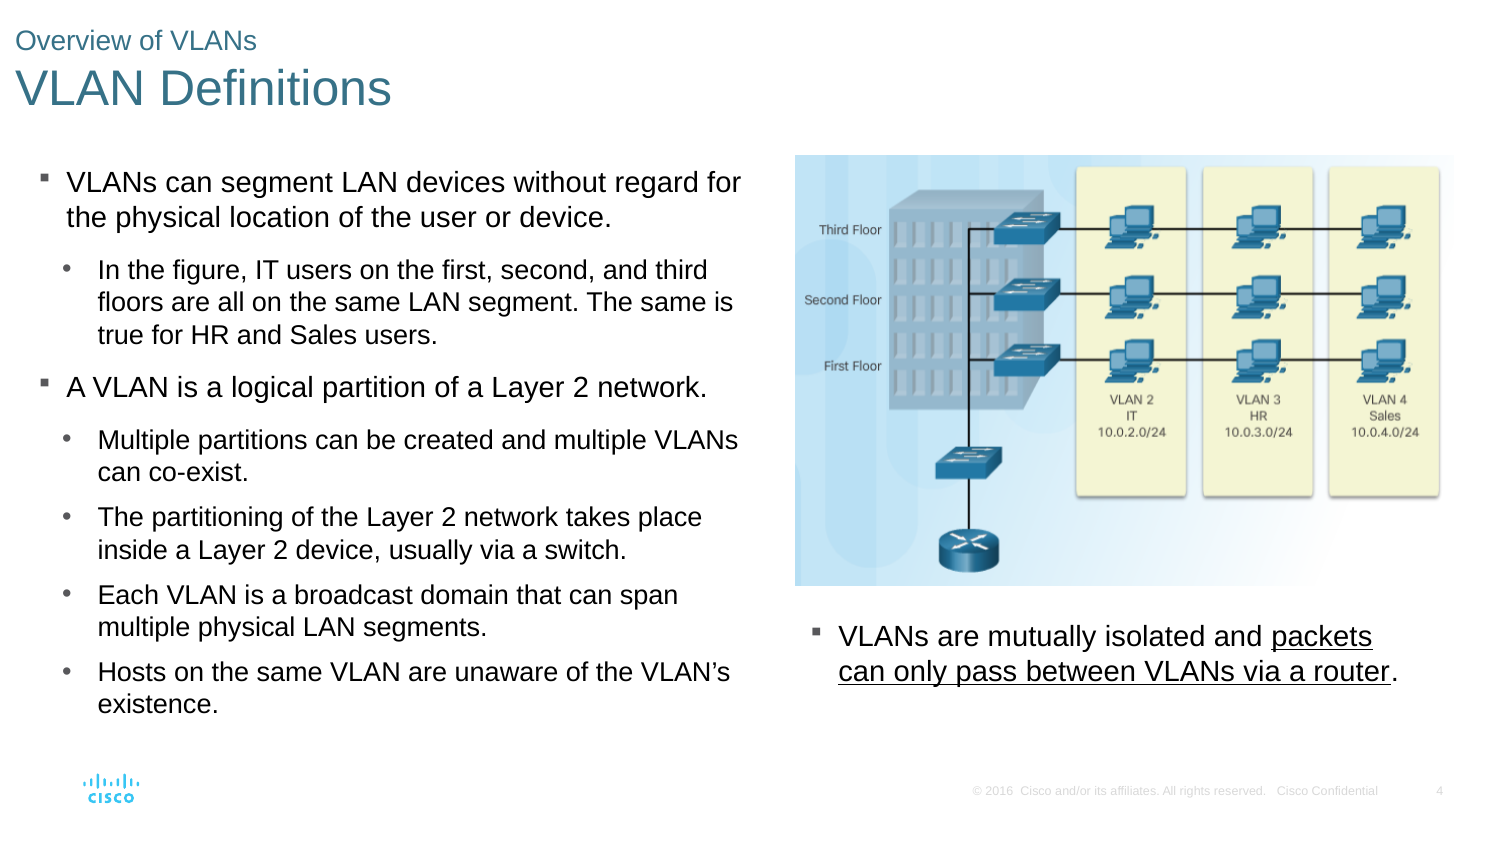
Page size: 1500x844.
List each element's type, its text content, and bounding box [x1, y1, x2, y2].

picture [795, 155, 1454, 586]
text_box VLANs are mutually isolated and packets can only pass between VLANs via a router. [795, 610, 1454, 740]
title Overview of VLANs VLAN Definitions [0, 6, 1500, 131]
list VLANs can segment LAN devices without regard for the physical location of the user or device. In the figure, IT users on the first, second, and third floors are all on the same LAN segment. The same is true for HR and Sales users. A VLAN is a logical partition of a Layer 2 network. Multiple partitions can be created and multiple VLANs can co-exist. The partitioning of the Layer 2 network takes place inside a Layer 2 device, usually via a switch. Each VLAN is a broadcast domain that can span multiple physical LAN segments. Hosts on the same VLAN are unaware of the VLAN’s existence. [23, 155, 809, 811]
